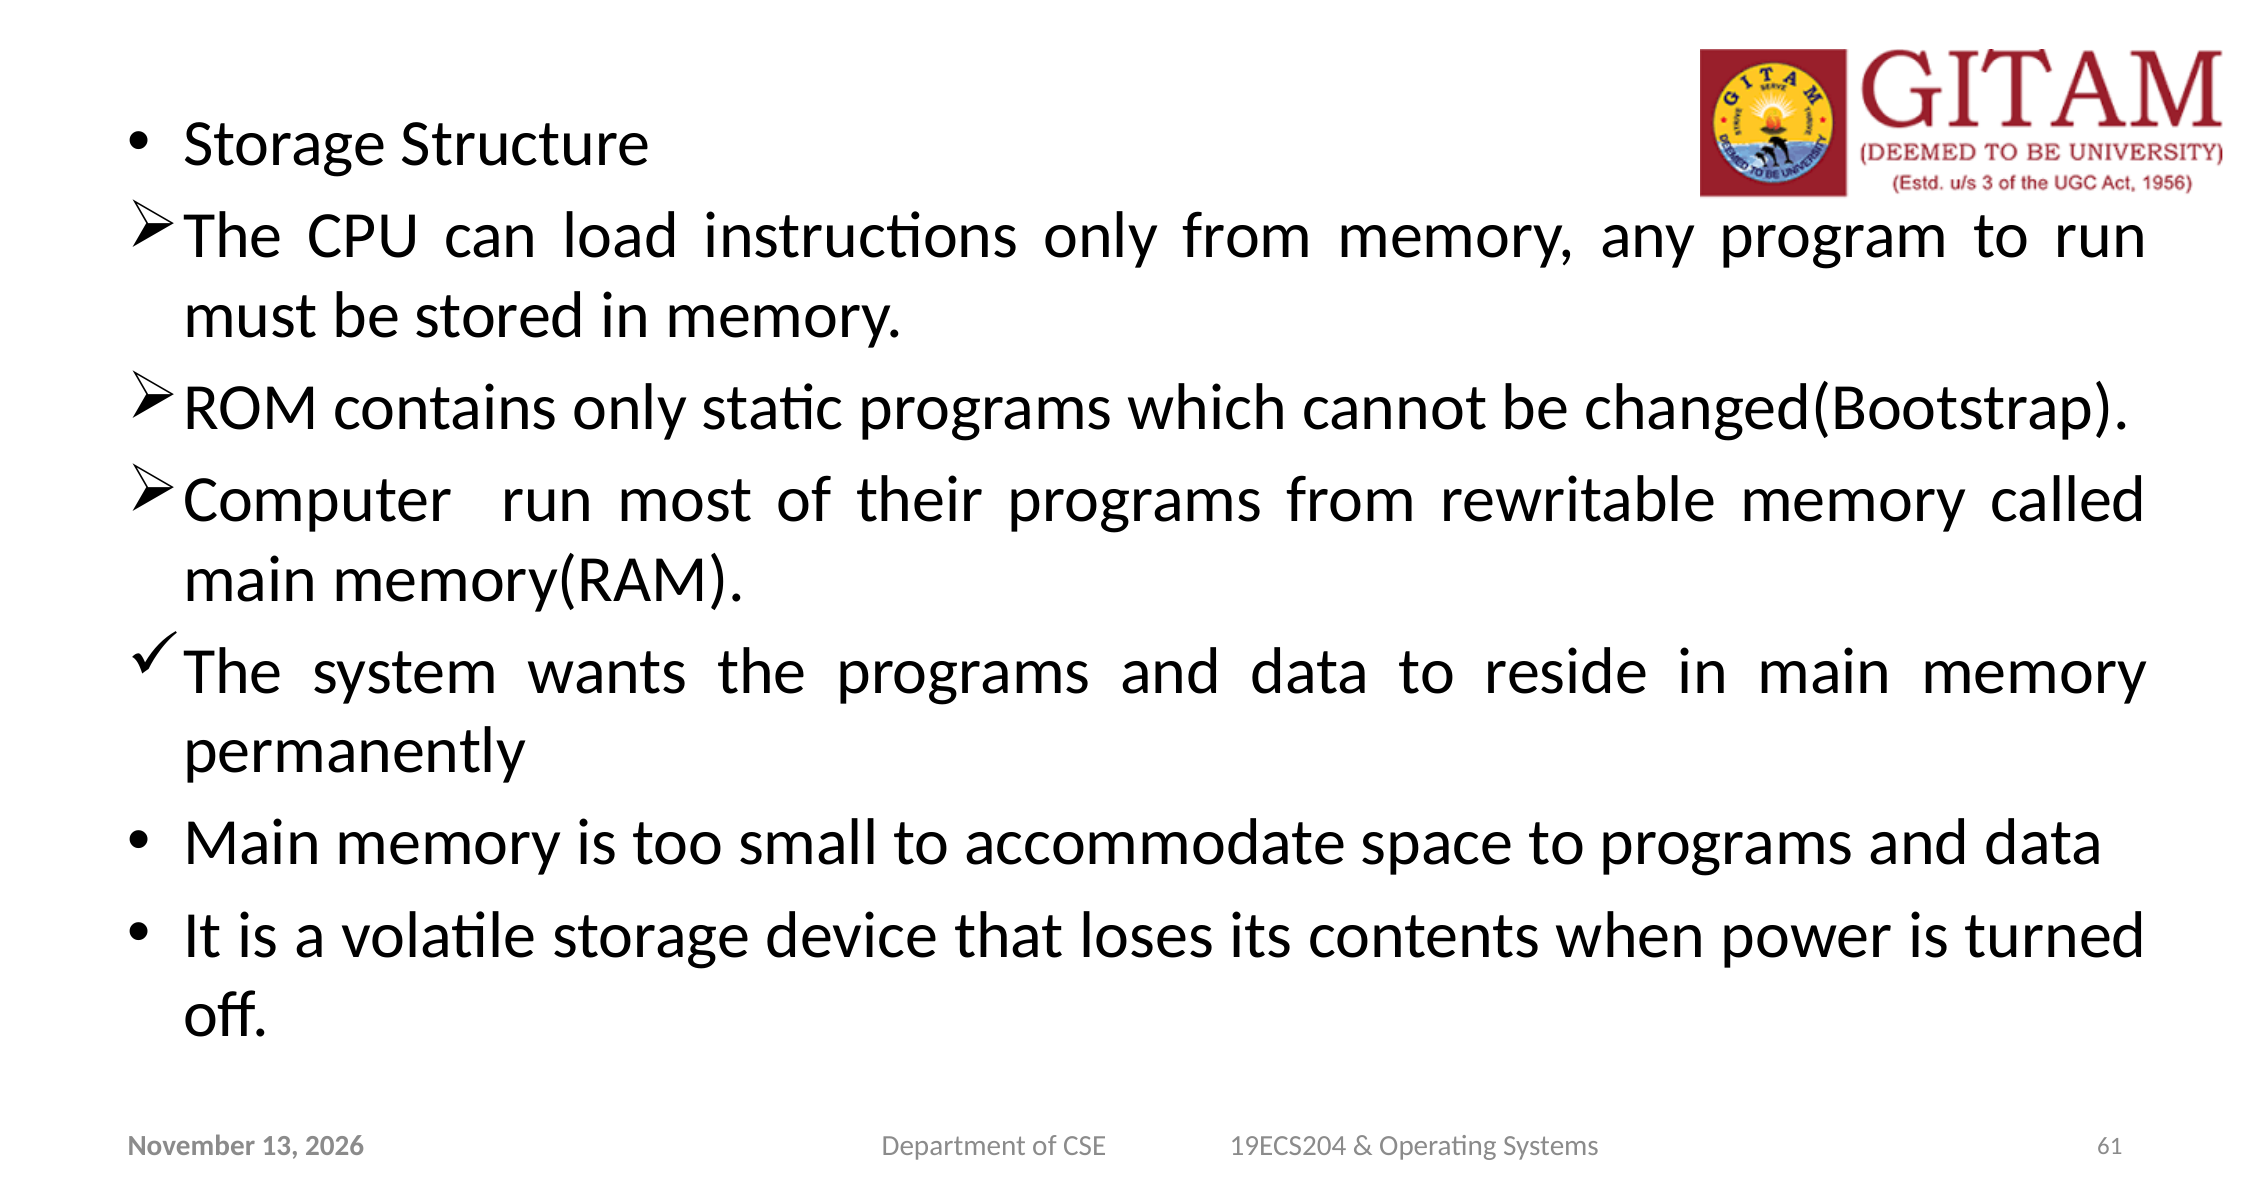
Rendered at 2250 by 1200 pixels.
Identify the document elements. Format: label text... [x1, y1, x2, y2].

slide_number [112, 1112, 638, 1177]
list Storage Structure The CPU can load instructions only from memory, any program to run must be stored in memory. ROM contains only static programs which cannot be changed(Bootstrap). Computer run most of their programs from rewritable memory called main memory(RAM). The system wants the programs and data to reside in main memory permanently Main memory is too small to accommodate space to programs and data It is a volatile storage device that loses its contents when power is turned off. [112, 92, 2165, 1072]
footer Department of CSE 19ECS204 & Operating Systems [768, 1112, 1713, 1177]
picture [1699, 49, 2235, 201]
slide_number 61 [1713, 1112, 2138, 1177]
